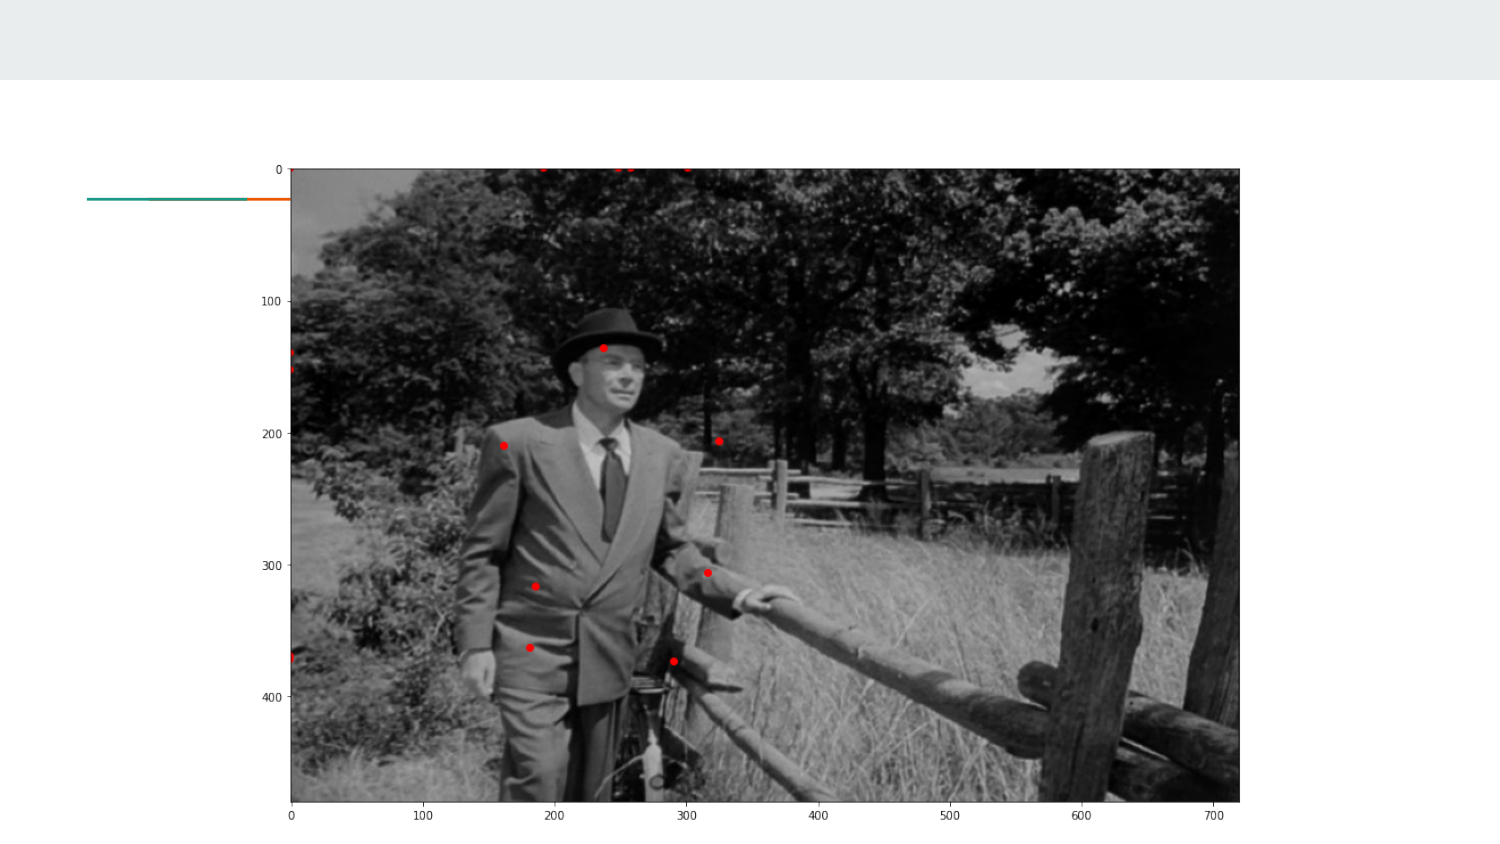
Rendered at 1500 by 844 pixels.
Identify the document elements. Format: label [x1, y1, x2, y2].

picture [252, 157, 1248, 829]
